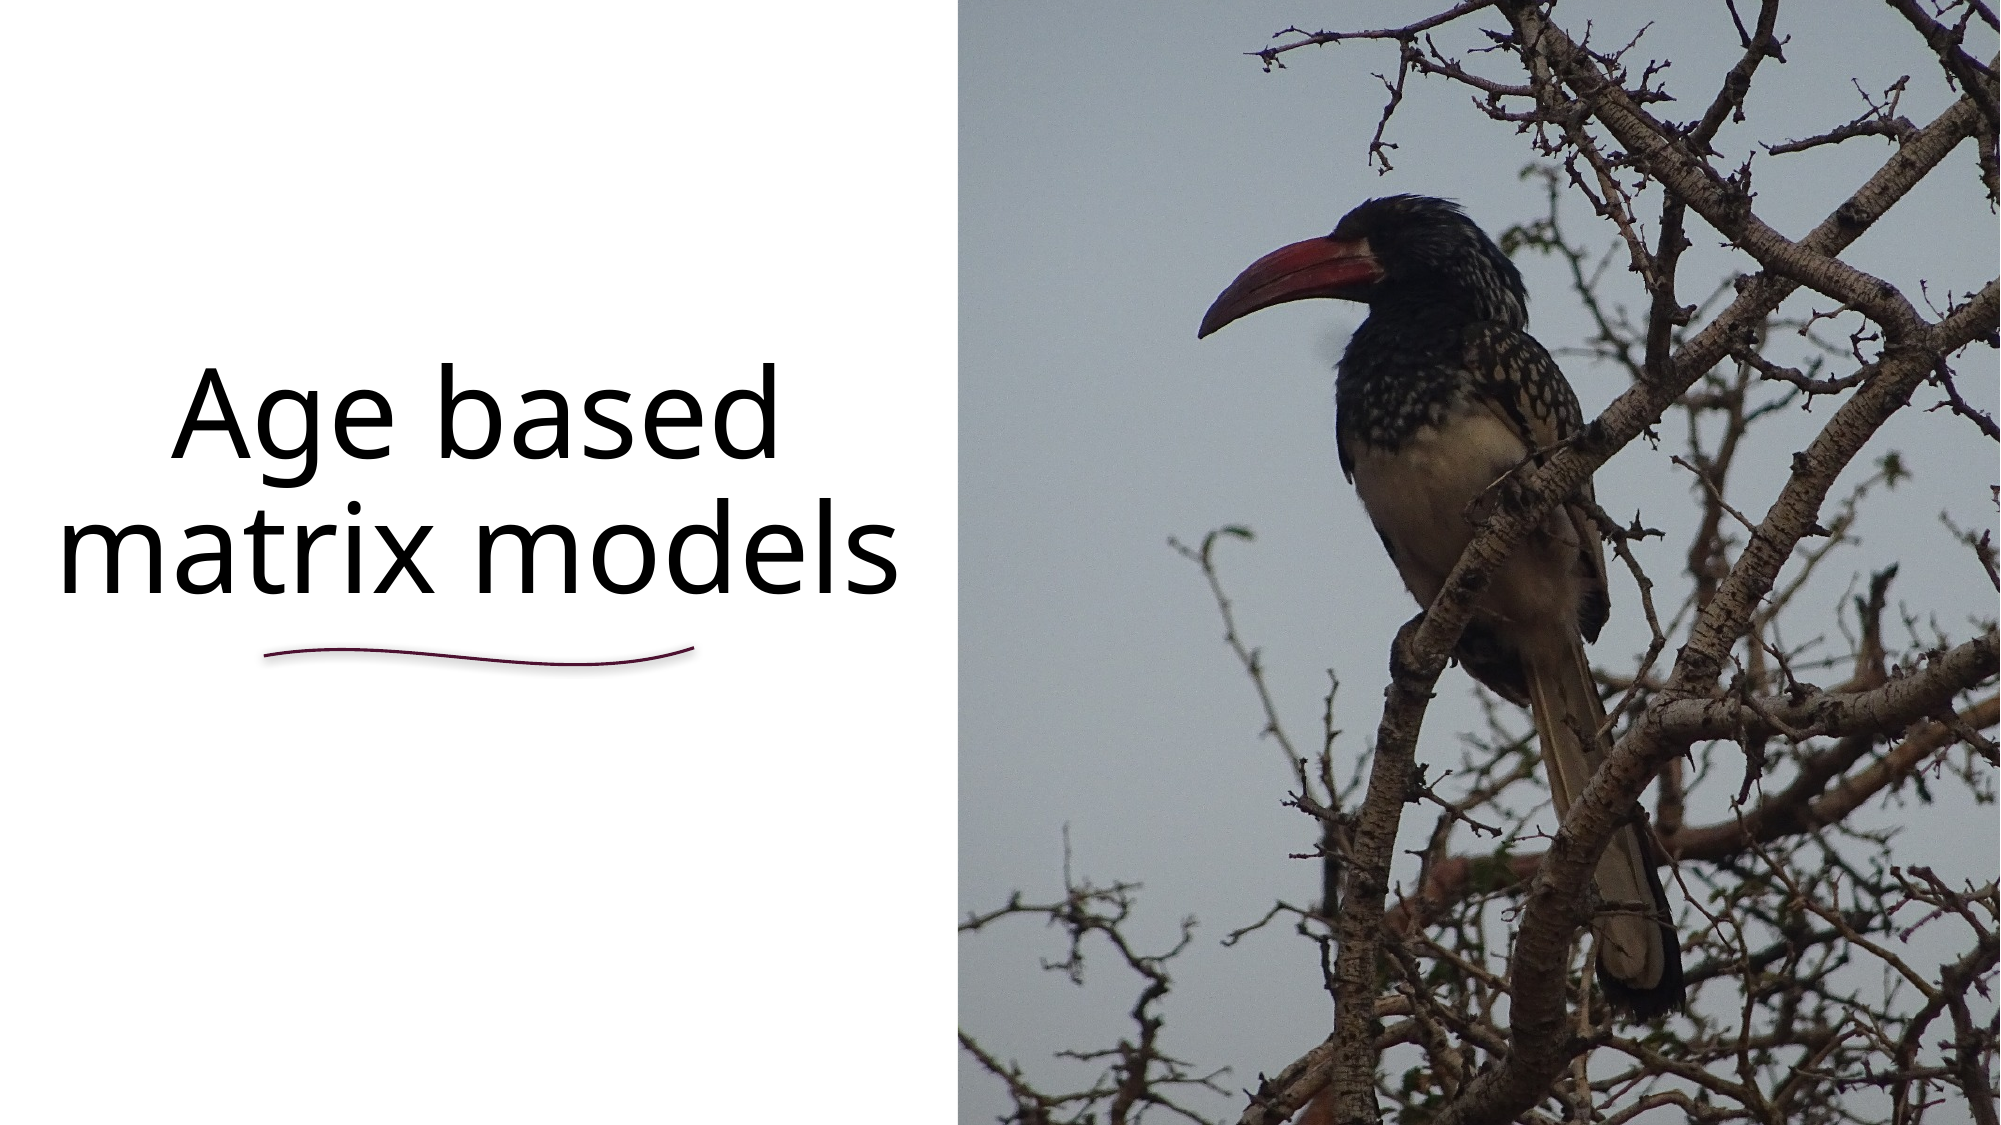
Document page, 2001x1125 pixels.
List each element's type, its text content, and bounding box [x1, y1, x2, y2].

picture [957, 0, 2000, 1125]
title Age based matrix models [0, 236, 957, 628]
text_box [263, 647, 695, 665]
